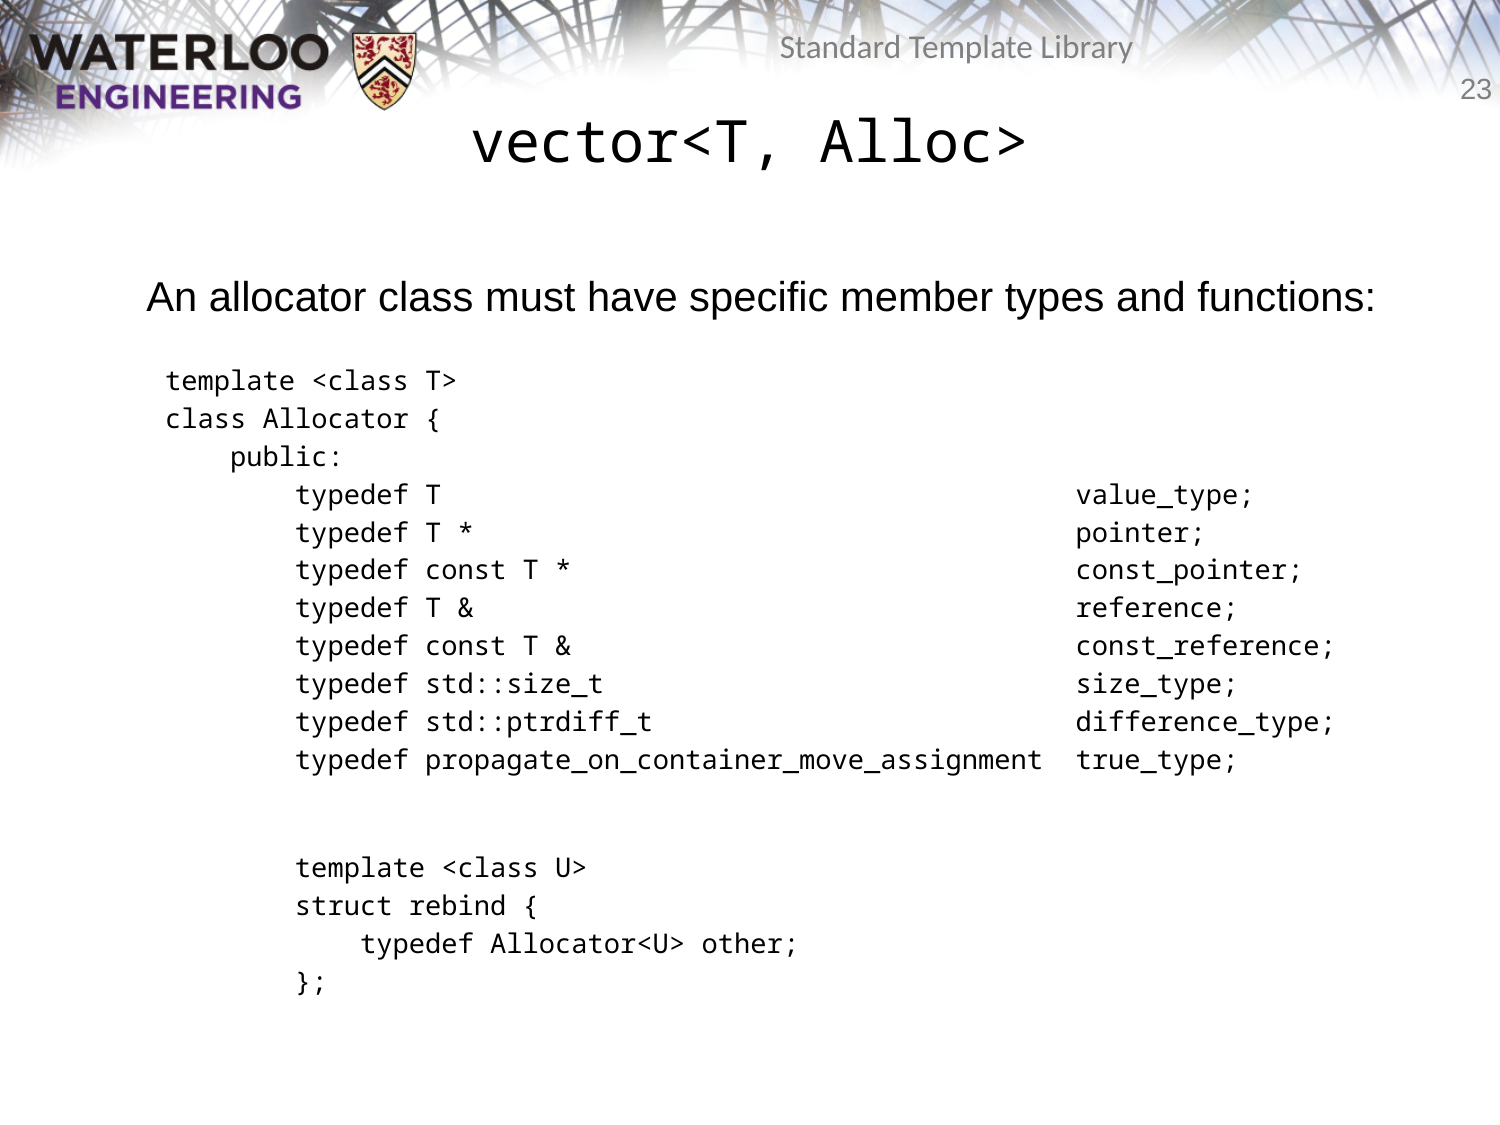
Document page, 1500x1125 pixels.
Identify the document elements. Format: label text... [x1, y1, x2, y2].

list An allocator class must have specific member types and functions: template <class T> class Allocator { public: typedef T value_type; typedef T * pointer; typedef const T * const_pointer; typedef T & reference; typedef const T & const_reference; typedef std::size_t size_type; typedef std::ptrdiff_t difference_type; typedef propagate_on_container_move_assignment true_type; template <class U> struct rebind { typedef Allocator<U> other; }; [74, 262, 1426, 1006]
picture [0, 0, 1500, 1125]
title vector<T, Alloc> [74, 44, 1426, 233]
